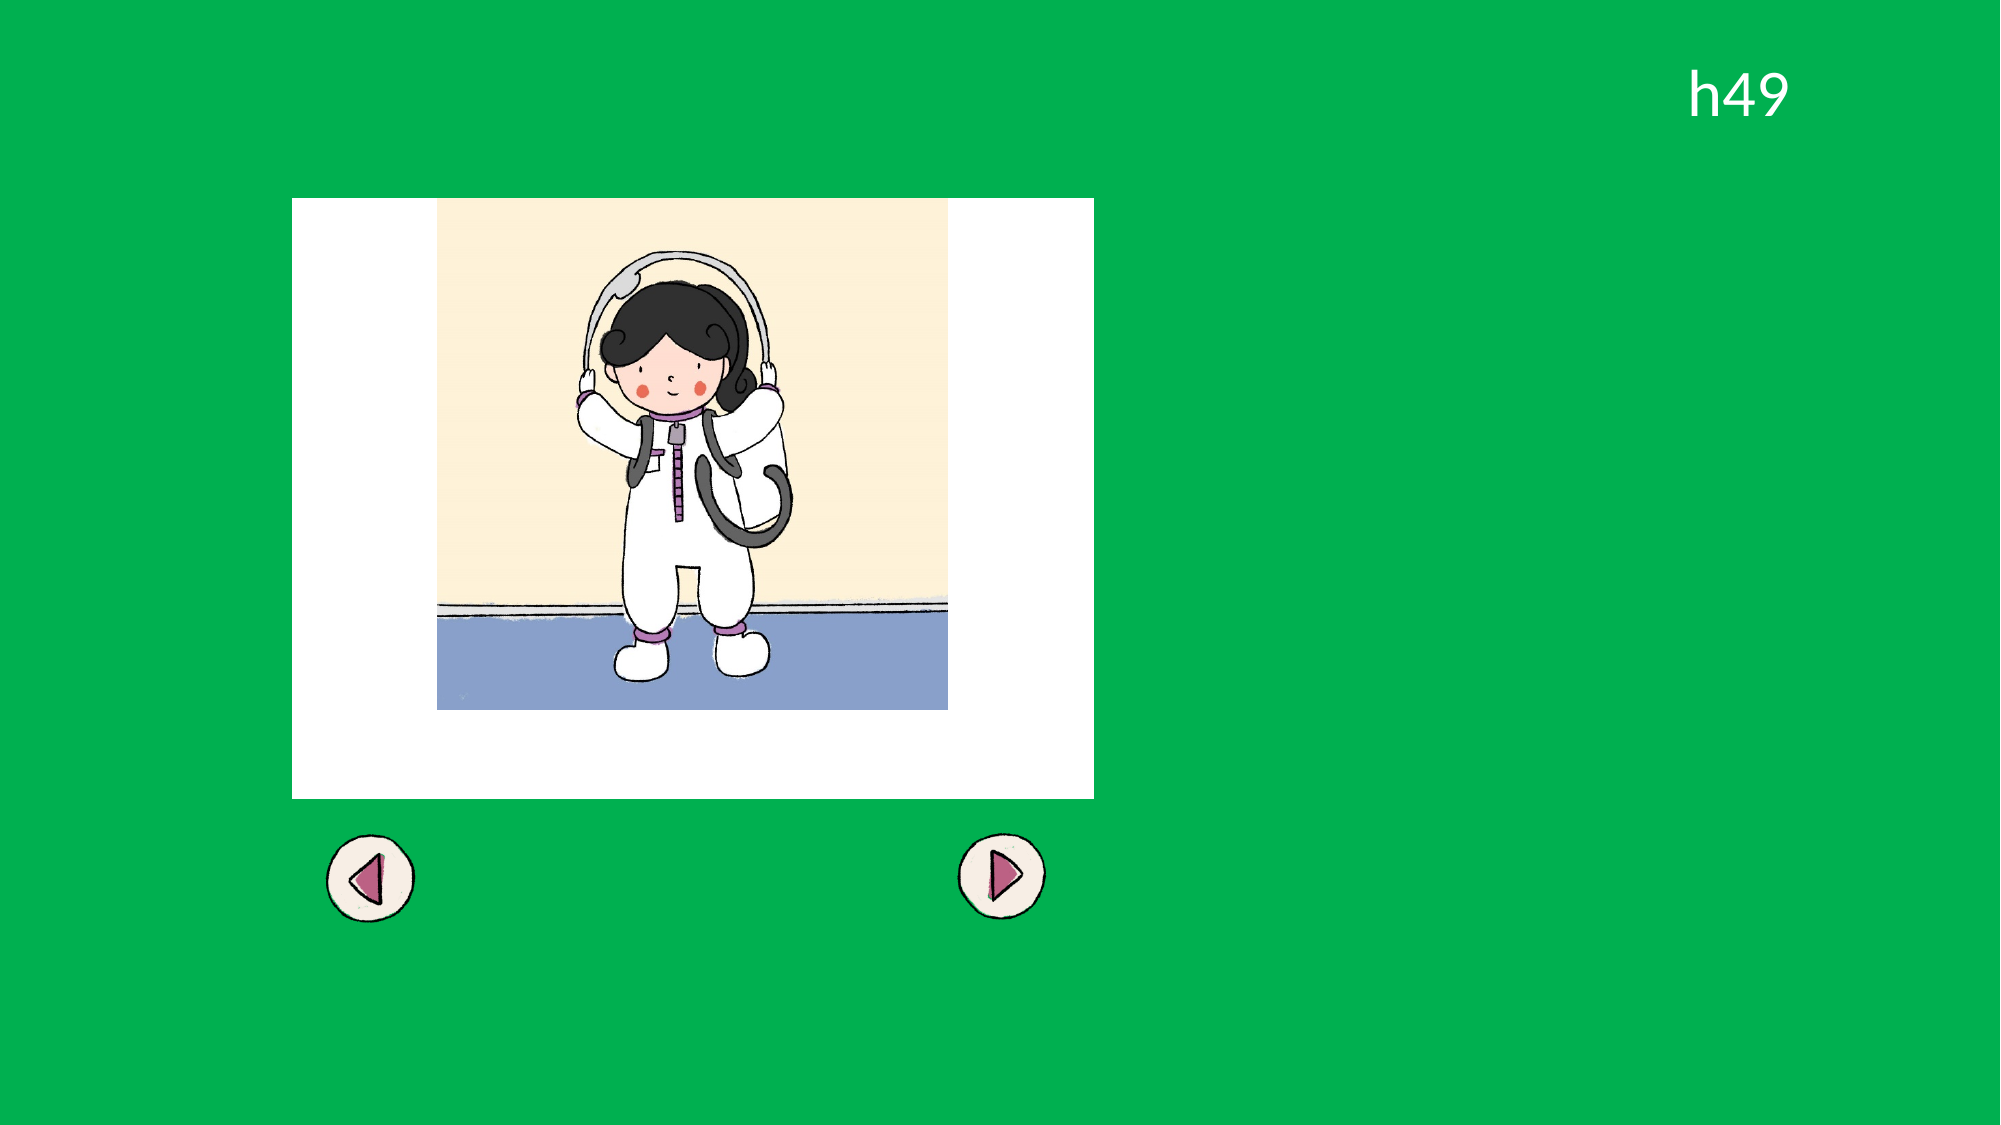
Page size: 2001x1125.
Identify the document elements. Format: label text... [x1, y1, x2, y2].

picture [956, 832, 1047, 922]
text_box h49 [1672, 42, 1814, 138]
picture [324, 833, 416, 925]
picture [291, 198, 1094, 799]
